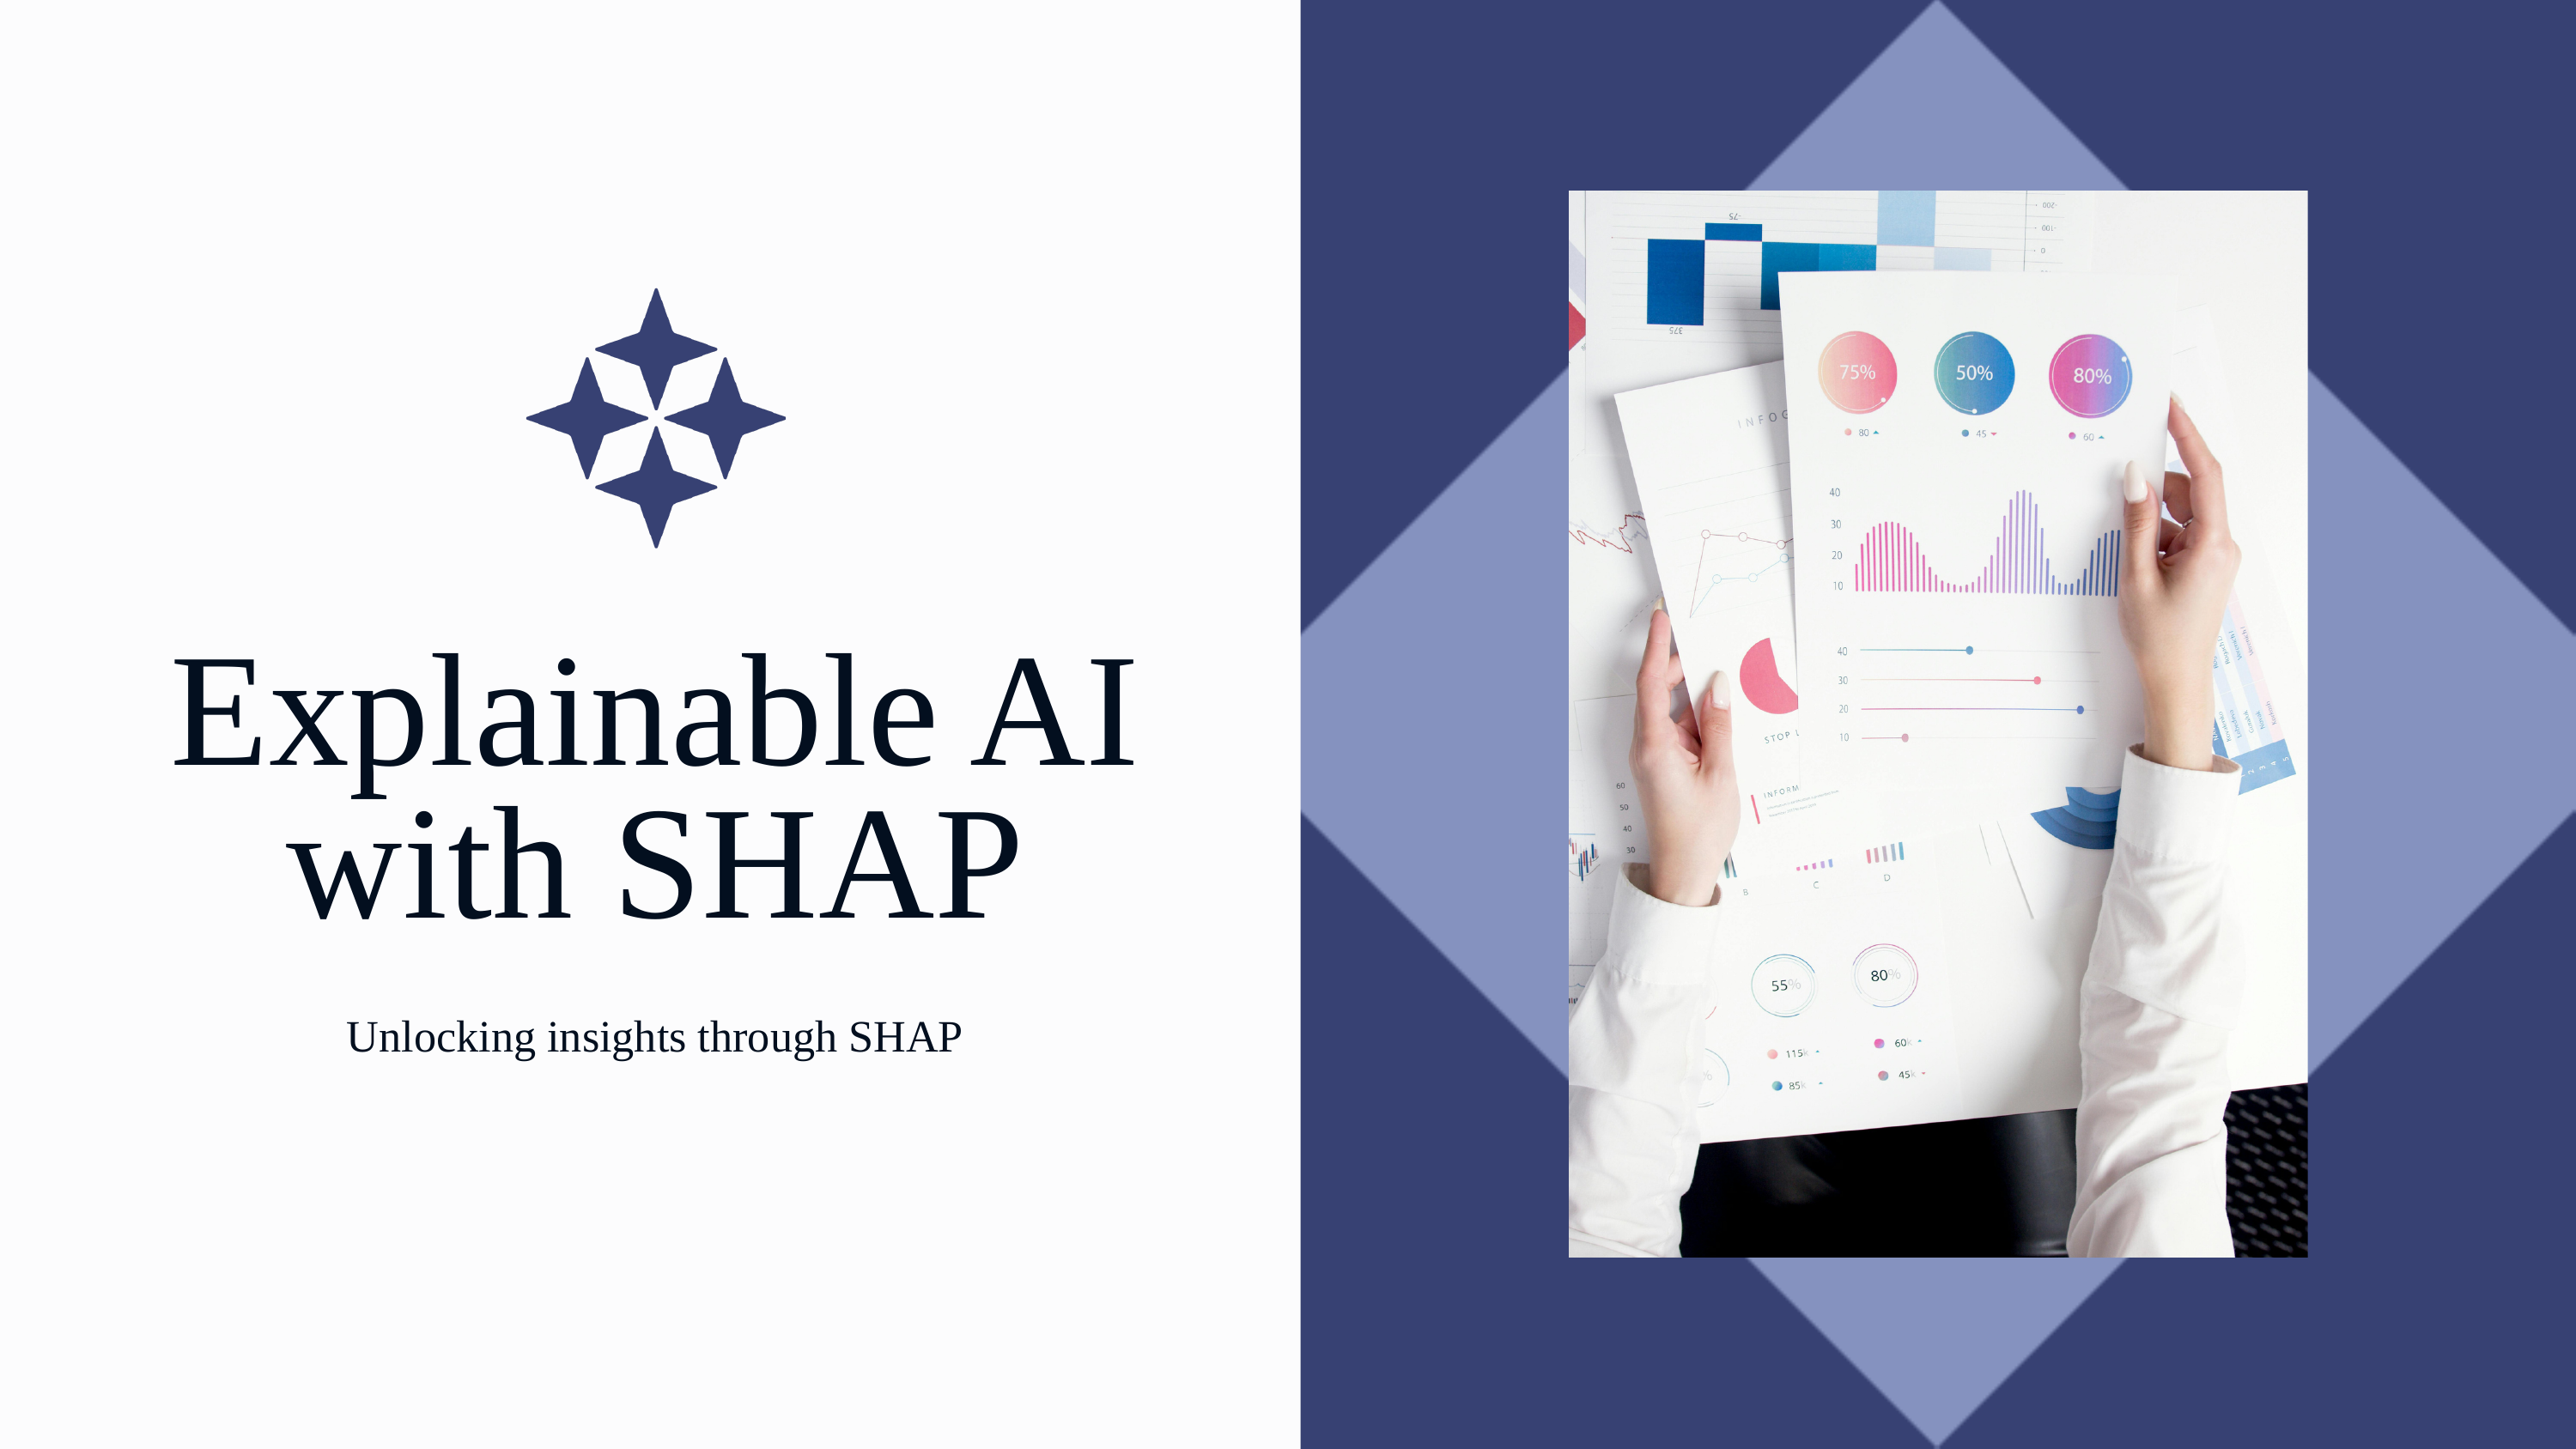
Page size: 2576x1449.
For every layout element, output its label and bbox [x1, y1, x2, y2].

text_box [108, 288, 1203, 1057]
text_box [1568, 191, 2308, 1258]
text_box [1300, 0, 2576, 1449]
